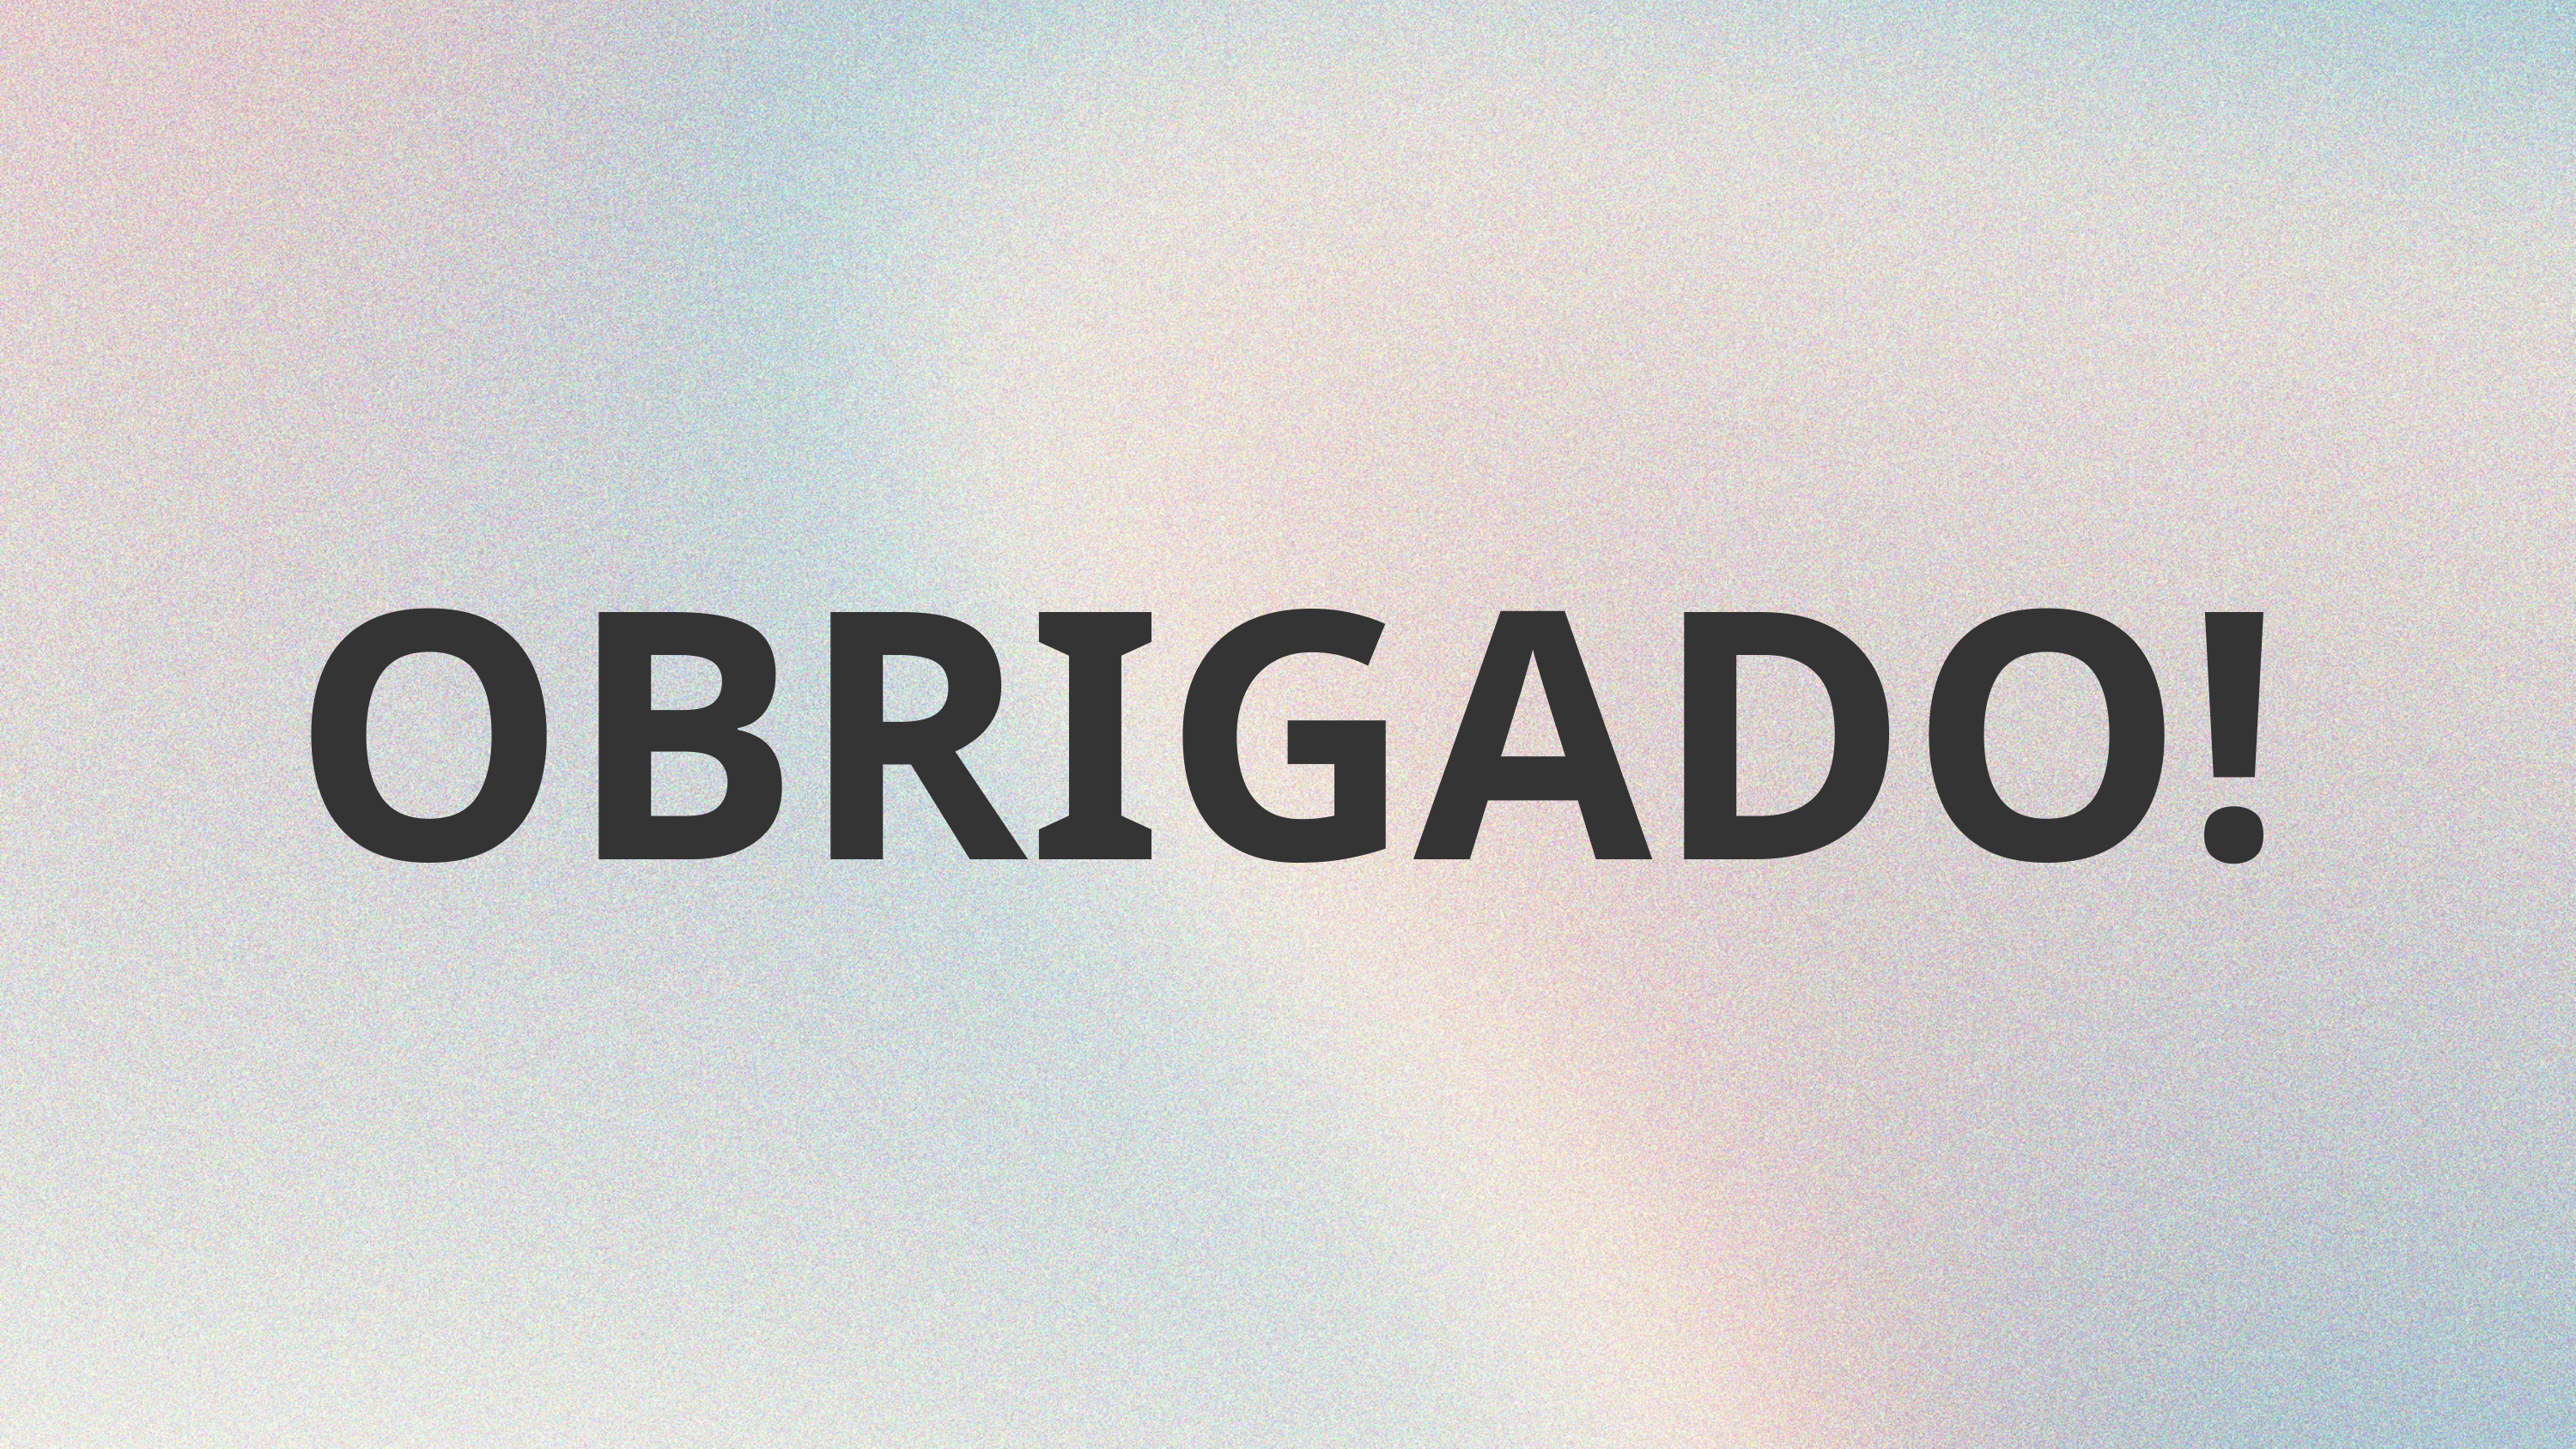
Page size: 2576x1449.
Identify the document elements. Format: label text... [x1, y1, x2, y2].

text_box OBRIGADO! [131, 444, 2445, 929]
text_box [0, 0, 2576, 1449]
